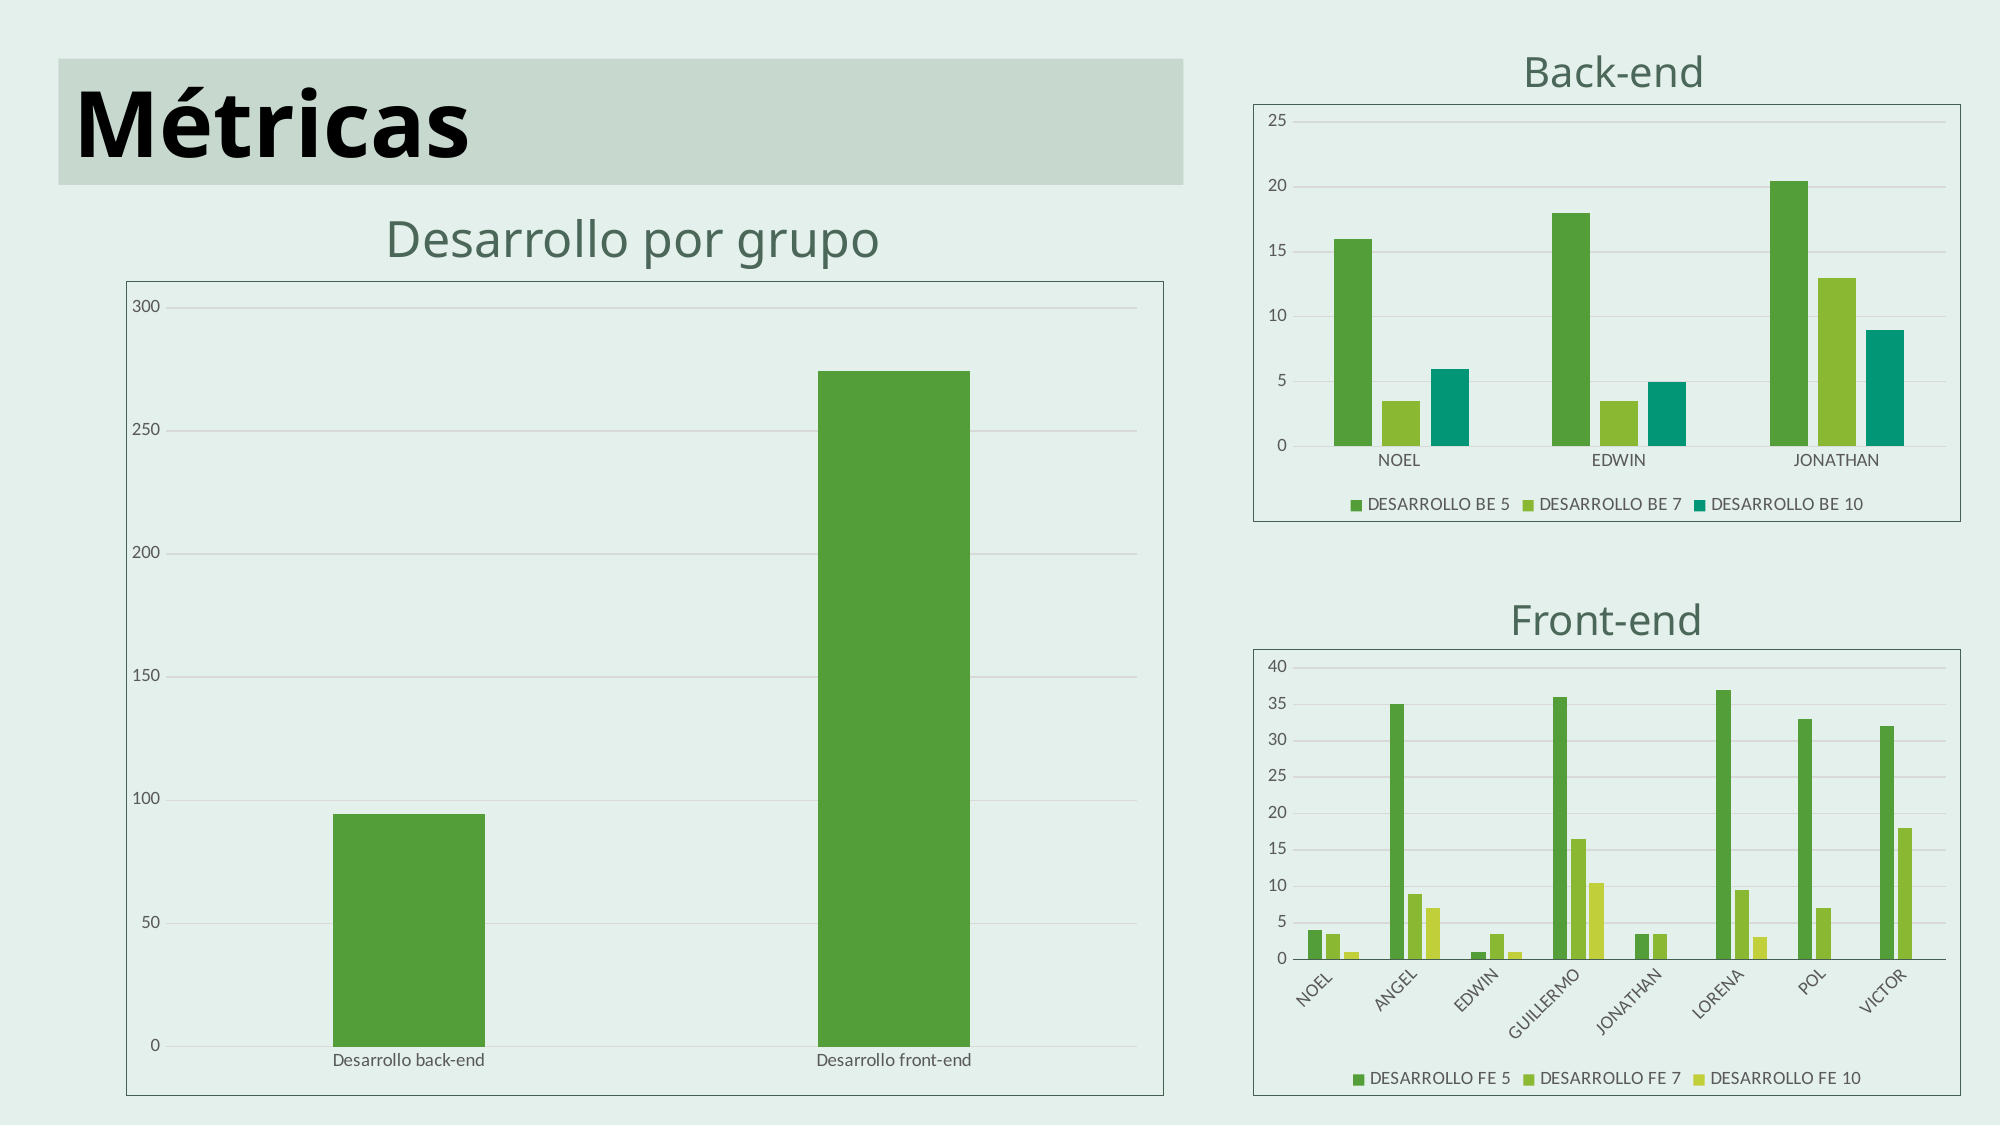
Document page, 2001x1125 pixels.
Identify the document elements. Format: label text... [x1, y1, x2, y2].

chart [1253, 104, 1961, 522]
text_box Back-end [1287, 38, 1942, 104]
text_box Front-end [1279, 586, 1935, 649]
text_box Desarrollo por grupo [305, 200, 961, 276]
text_box [57, 58, 1184, 186]
chart [126, 281, 1164, 1096]
chart [1253, 649, 1961, 1096]
text_box Métricas [58, 58, 1046, 184]
